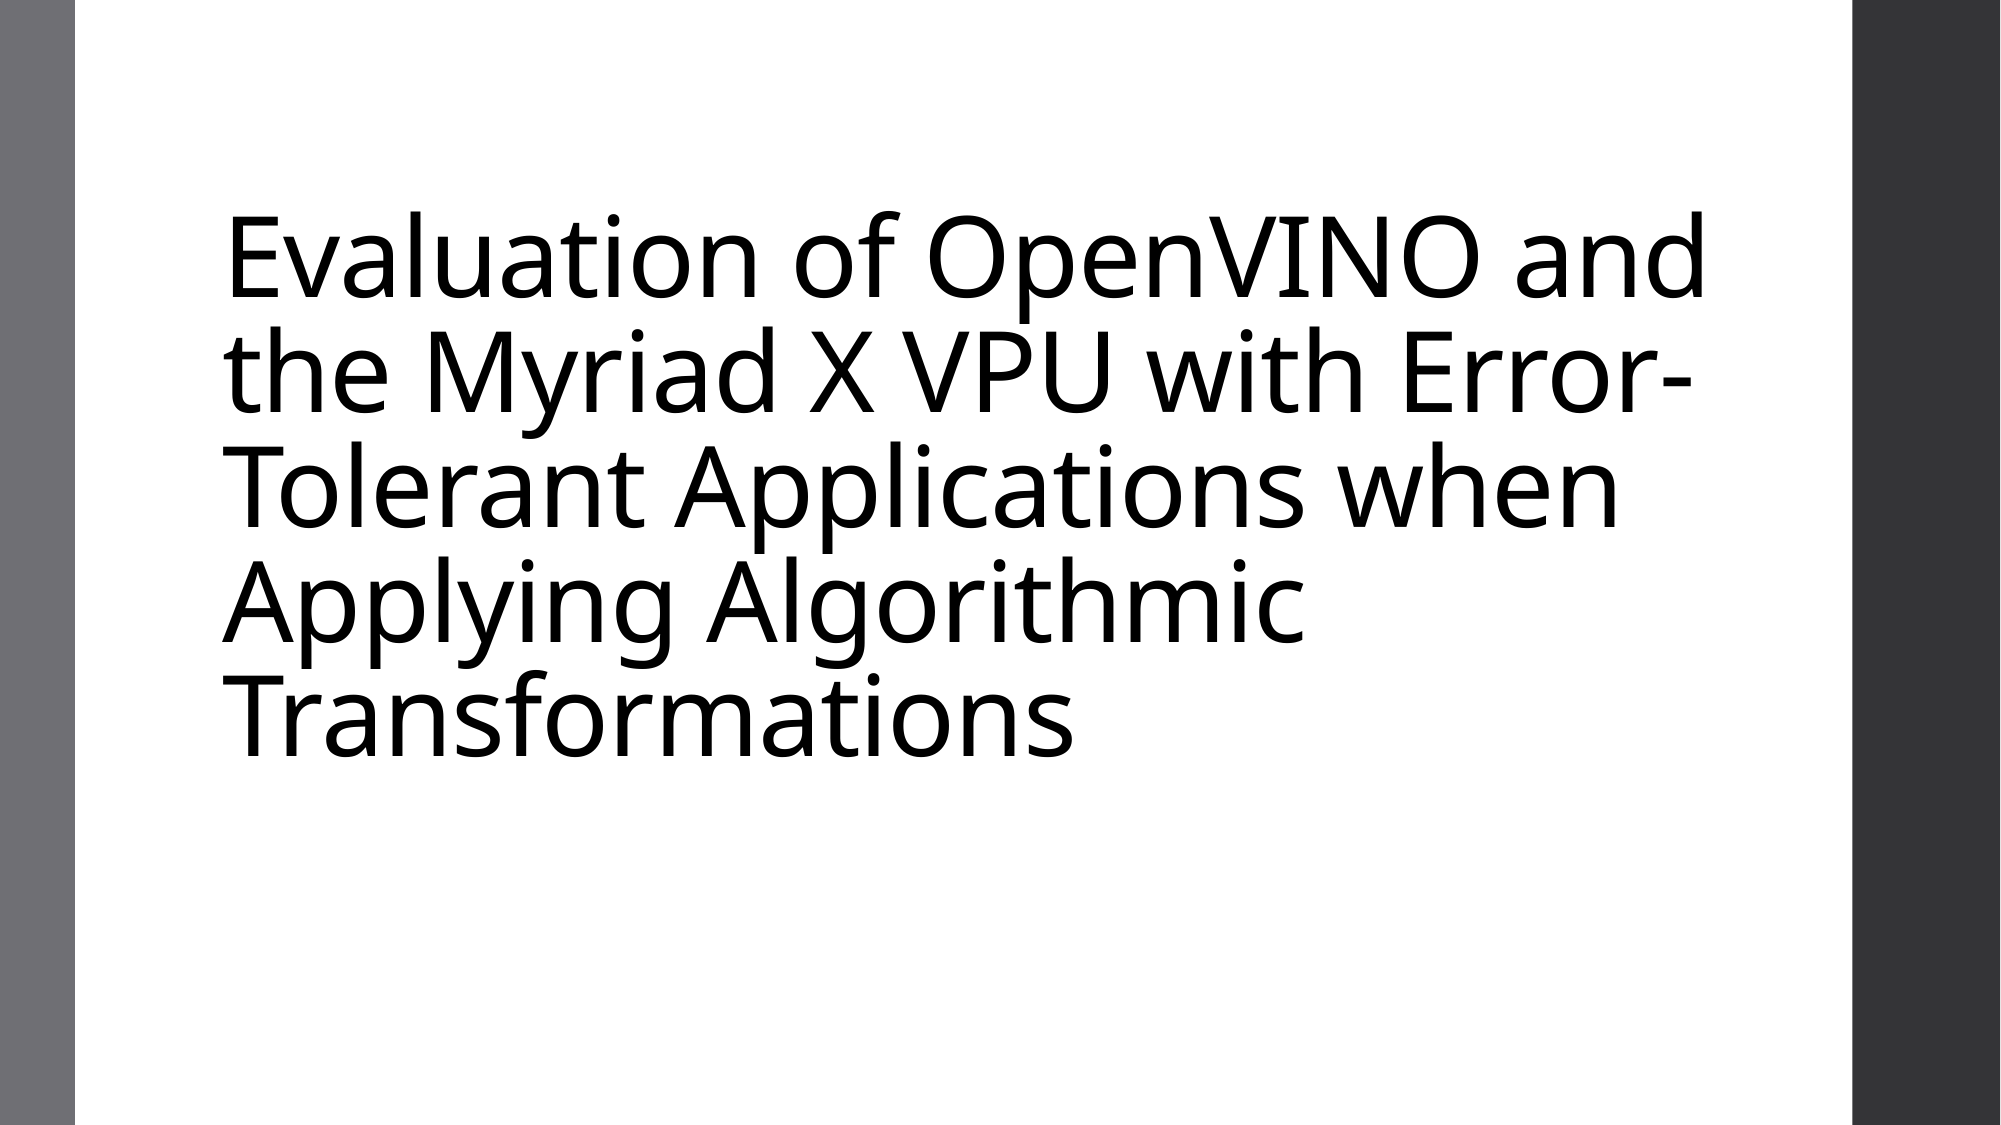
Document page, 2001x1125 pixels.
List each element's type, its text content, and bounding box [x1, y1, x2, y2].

title Evaluation of OpenVINO and the Myriad X VPU with Error-Tolerant Applications when Applying Algorithmic Transformations [206, 124, 1752, 788]
